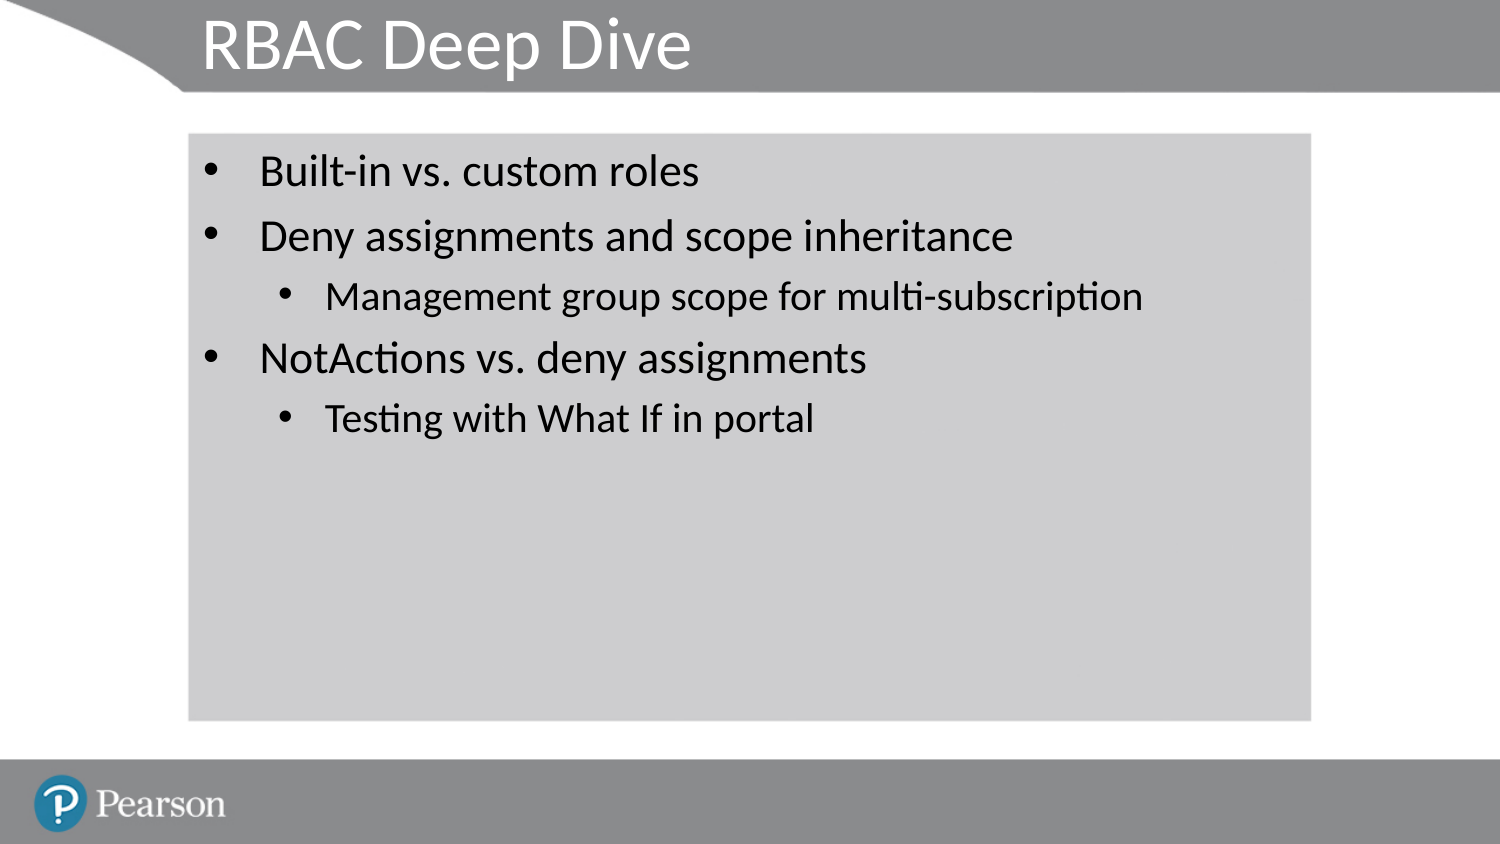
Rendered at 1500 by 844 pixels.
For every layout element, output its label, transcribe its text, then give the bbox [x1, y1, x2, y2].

title RBAC Deep Dive [186, 0, 1425, 79]
list Built-in vs. custom roles Deny assignments and scope inheritance Management group scope for multi-subscription NotActions vs. deny assignments Testing with What If in portal [188, 133, 1311, 716]
picture [0, 0, 1500, 844]
